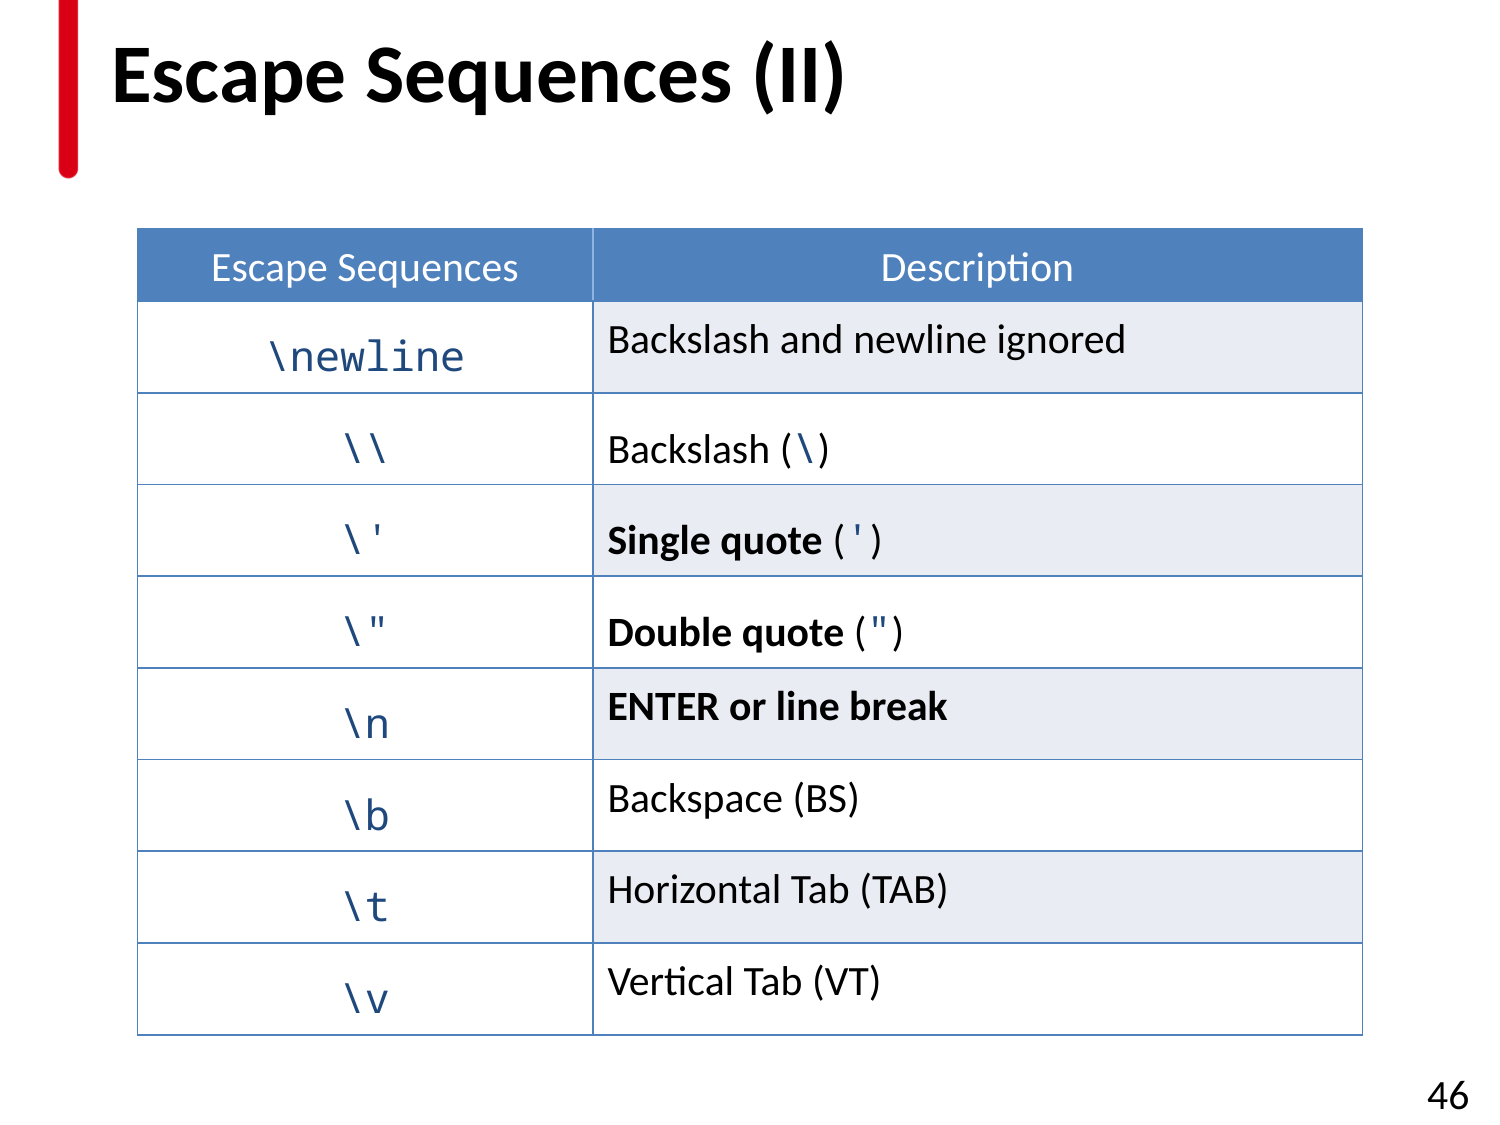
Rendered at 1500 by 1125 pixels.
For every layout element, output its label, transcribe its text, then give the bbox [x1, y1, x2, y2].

table_cell Single quote (') [594, 485, 1362, 575]
table_cell Backspace (BS) [594, 760, 1362, 850]
title Escape Sequences (II) [96, 0, 1500, 138]
table_cell \t [138, 852, 592, 942]
table_header Escape Sequences [138, 230, 592, 300]
picture [57, 0, 81, 200]
table_cell Horizontal Tab (TAB) [594, 852, 1362, 942]
table_cell Backslash (\) [594, 394, 1362, 484]
table_cell Vertical Tab (VT) [594, 944, 1362, 1034]
table_header Description [594, 230, 1362, 300]
table_cell \" [138, 577, 592, 667]
table_cell \v [138, 944, 592, 1034]
table_cell \\ [138, 394, 592, 484]
table_cell \newline [138, 302, 592, 392]
table_cell \n [138, 669, 592, 759]
table_cell Double quote (") [594, 577, 1362, 667]
table_cell Backslash and newline ignored [594, 302, 1362, 392]
table_cell \' [138, 485, 592, 575]
table_cell ENTER or line break [594, 669, 1362, 759]
table_cell \b [138, 760, 592, 850]
